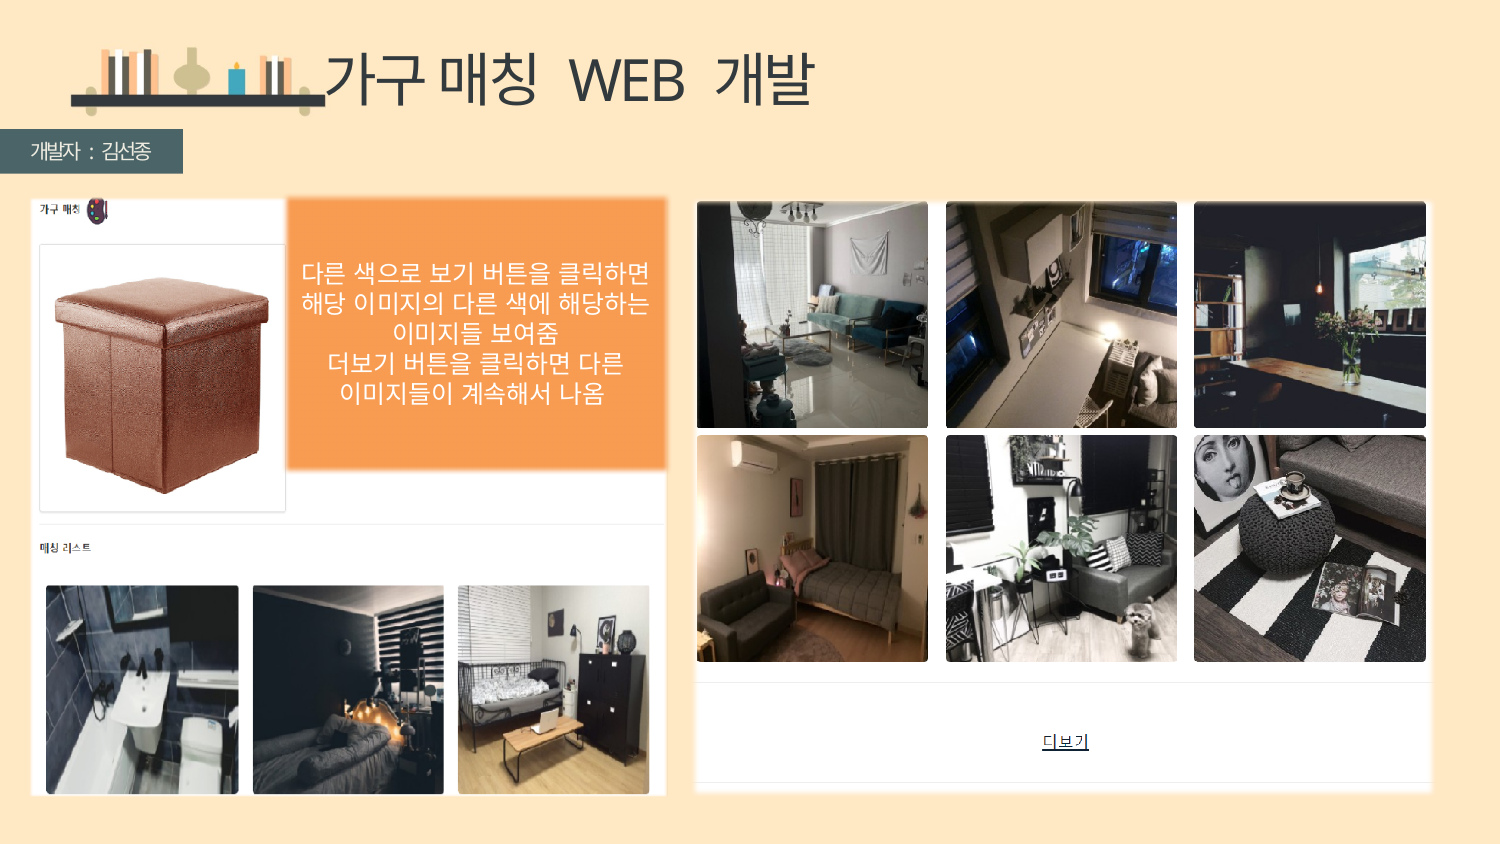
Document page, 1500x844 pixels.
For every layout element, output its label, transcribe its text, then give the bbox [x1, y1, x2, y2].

text_box 가구 매칭 WEB 개발 [342, 35, 832, 121]
picture [29, 197, 668, 797]
picture [690, 197, 1436, 797]
text_box 개발자 : 김선종 [0, 127, 185, 176]
picture [52, 31, 340, 126]
